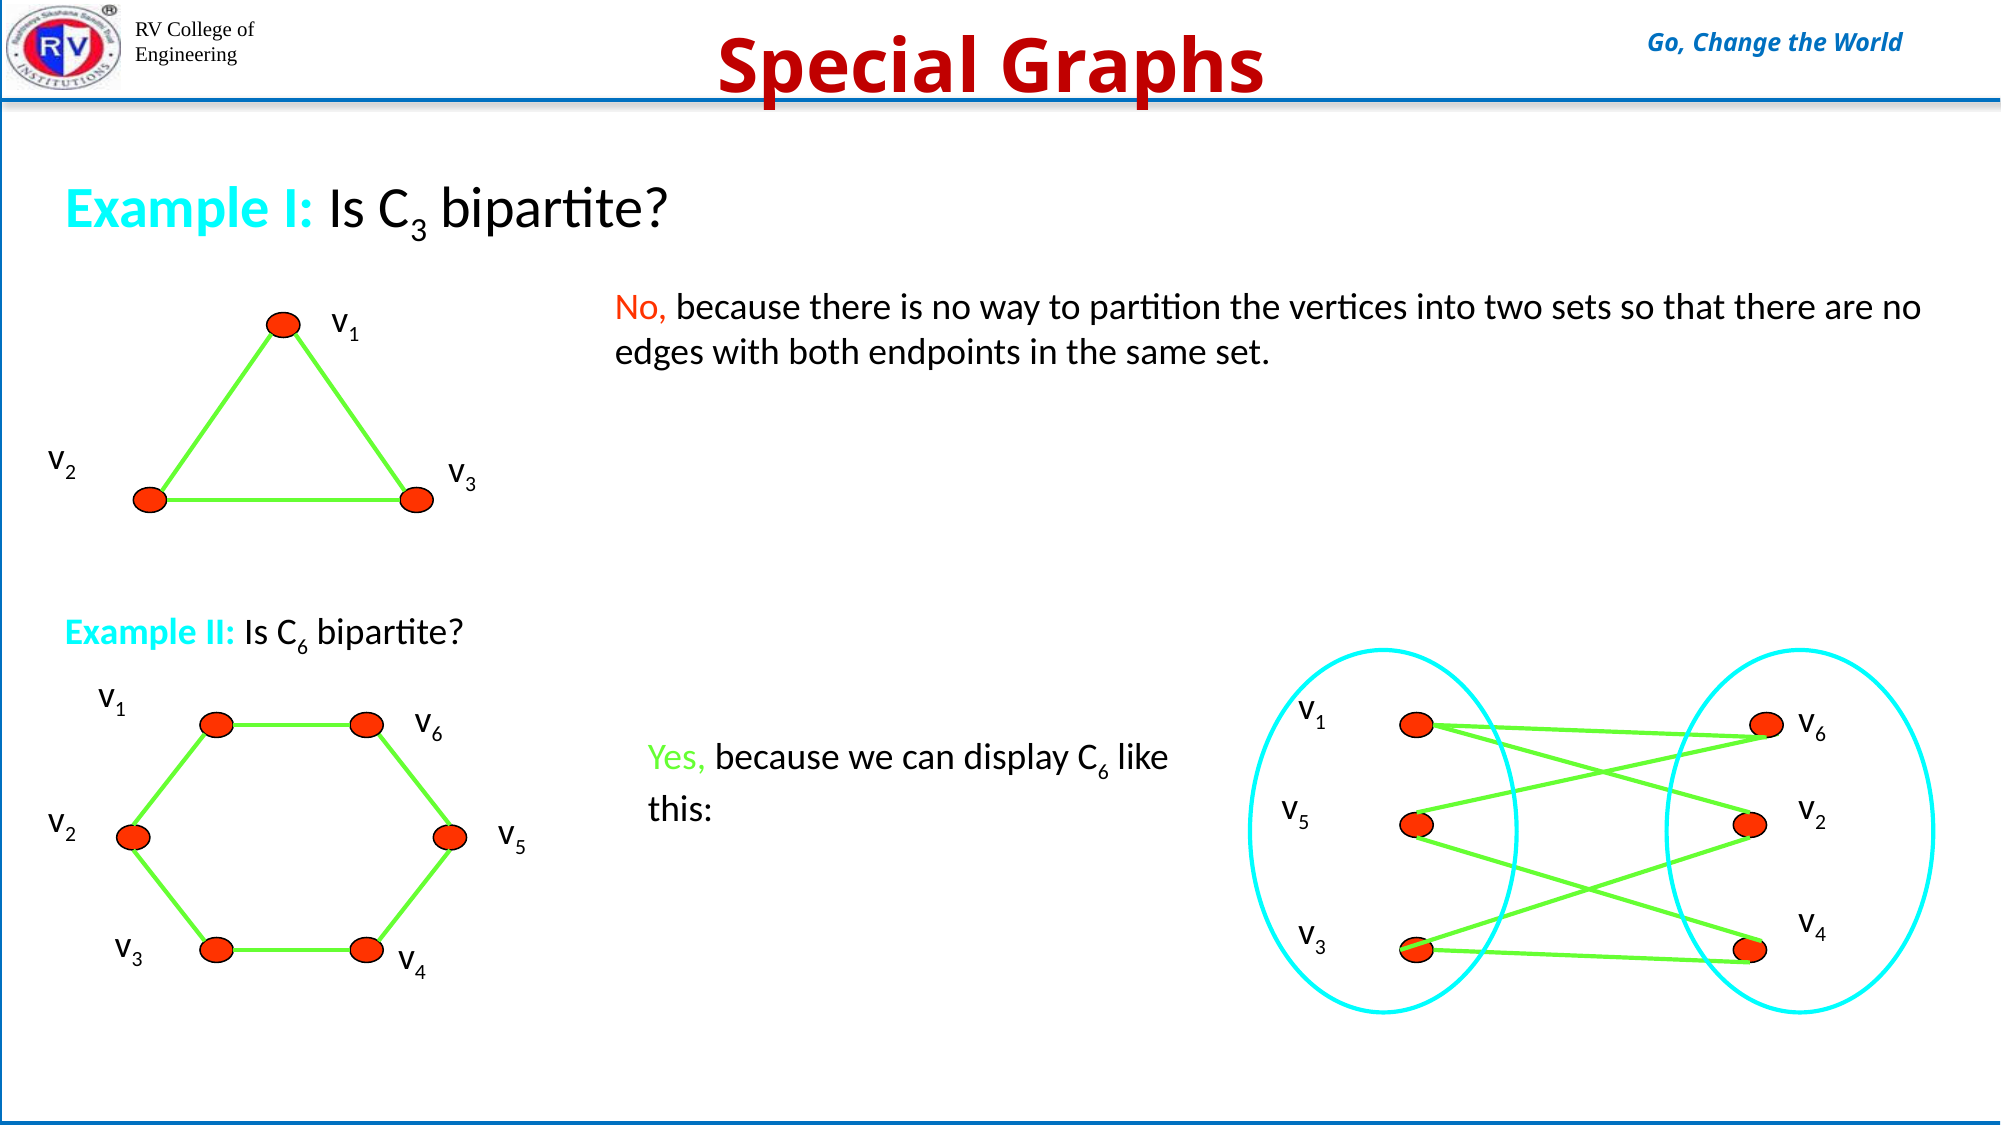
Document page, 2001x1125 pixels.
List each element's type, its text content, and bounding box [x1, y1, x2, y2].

text_box [1316, 649, 1450, 674]
text_box Yes, because we can display C6 like this: [634, 724, 1200, 963]
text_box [33, 287, 584, 513]
picture [6, 4, 50, 90]
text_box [1266, 674, 1934, 963]
text_box No, because there is no way to partition the vertices into two sets so that there are no edges with both endpoints in the same set. [599, 274, 1950, 488]
text_box Example II: Is C6 bipartite? [50, 600, 1200, 700]
title Special Graphs [50, 0, 1934, 138]
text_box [33, 662, 634, 986]
text_box [1733, 649, 1867, 674]
list Example I: Is C3 bipartite? [50, 162, 1134, 263]
text_box [1291, 963, 1475, 1013]
text_box [1249, 745, 1266, 918]
text_box [1708, 963, 1892, 1013]
